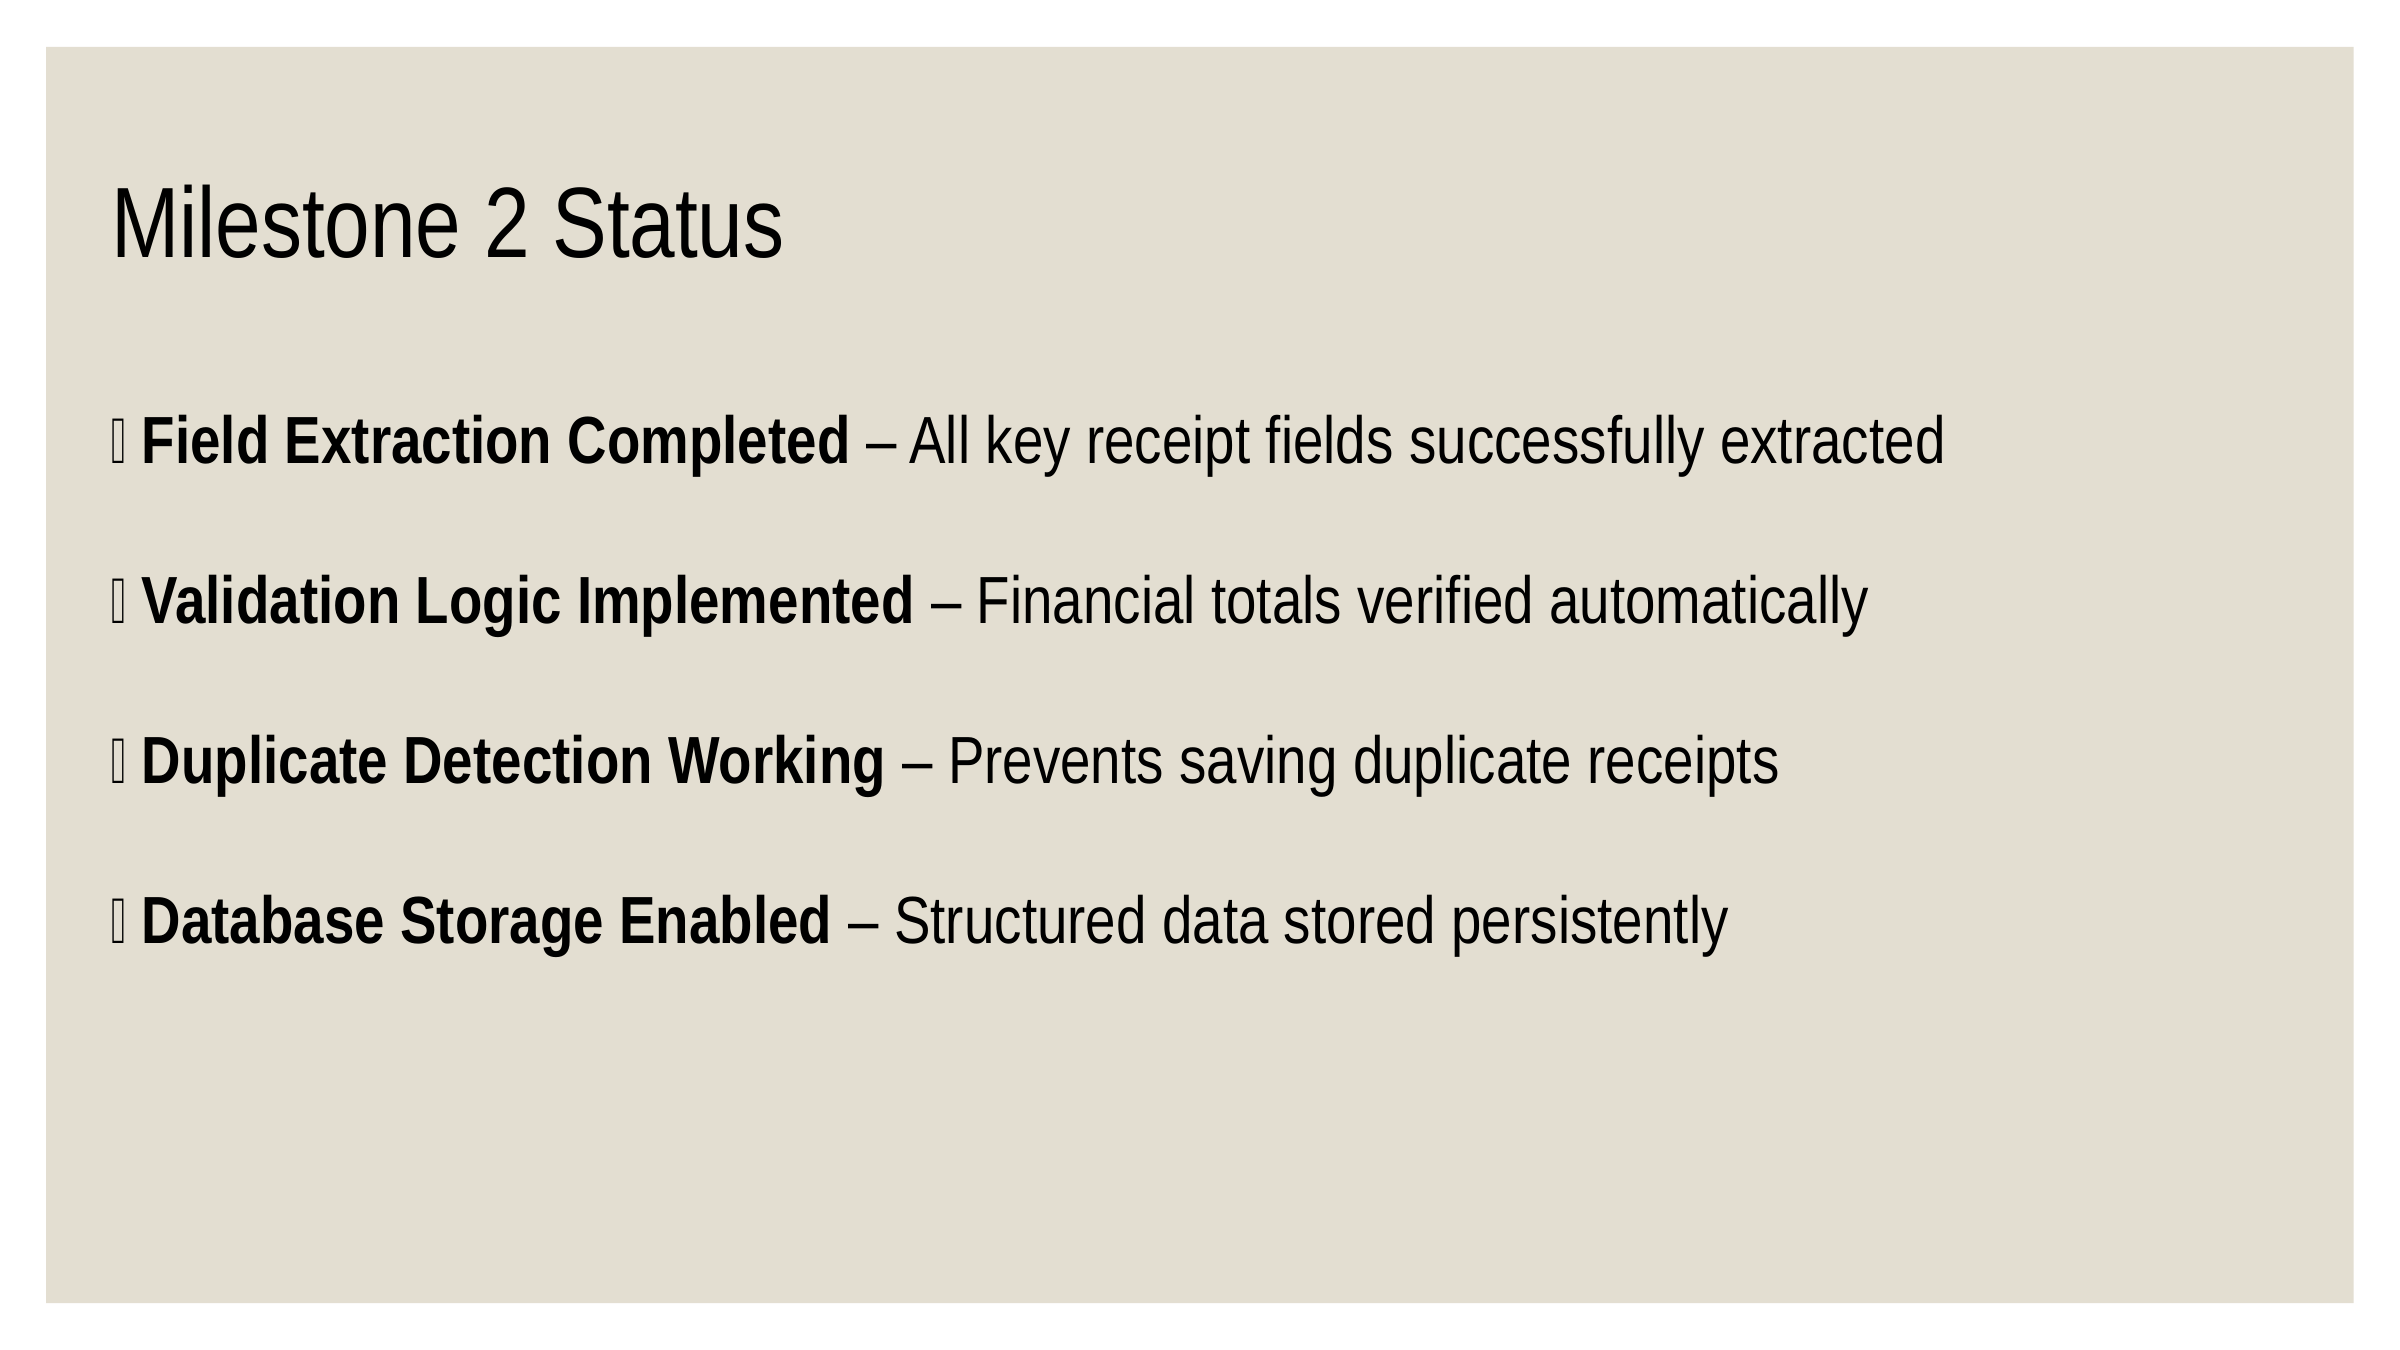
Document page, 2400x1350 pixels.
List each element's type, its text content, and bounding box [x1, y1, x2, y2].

text_box Milestone 2 Status ✅ Field Extraction Completed – All key receipt fields successfully extracted ✅ Validation Logic Implemented – Financial totals verified automatically ✅ Duplicate Detection Working – Prevents saving duplicate receipts ✅ Database Storage Enabled – Structured data stored persistently [96, 149, 2147, 965]
